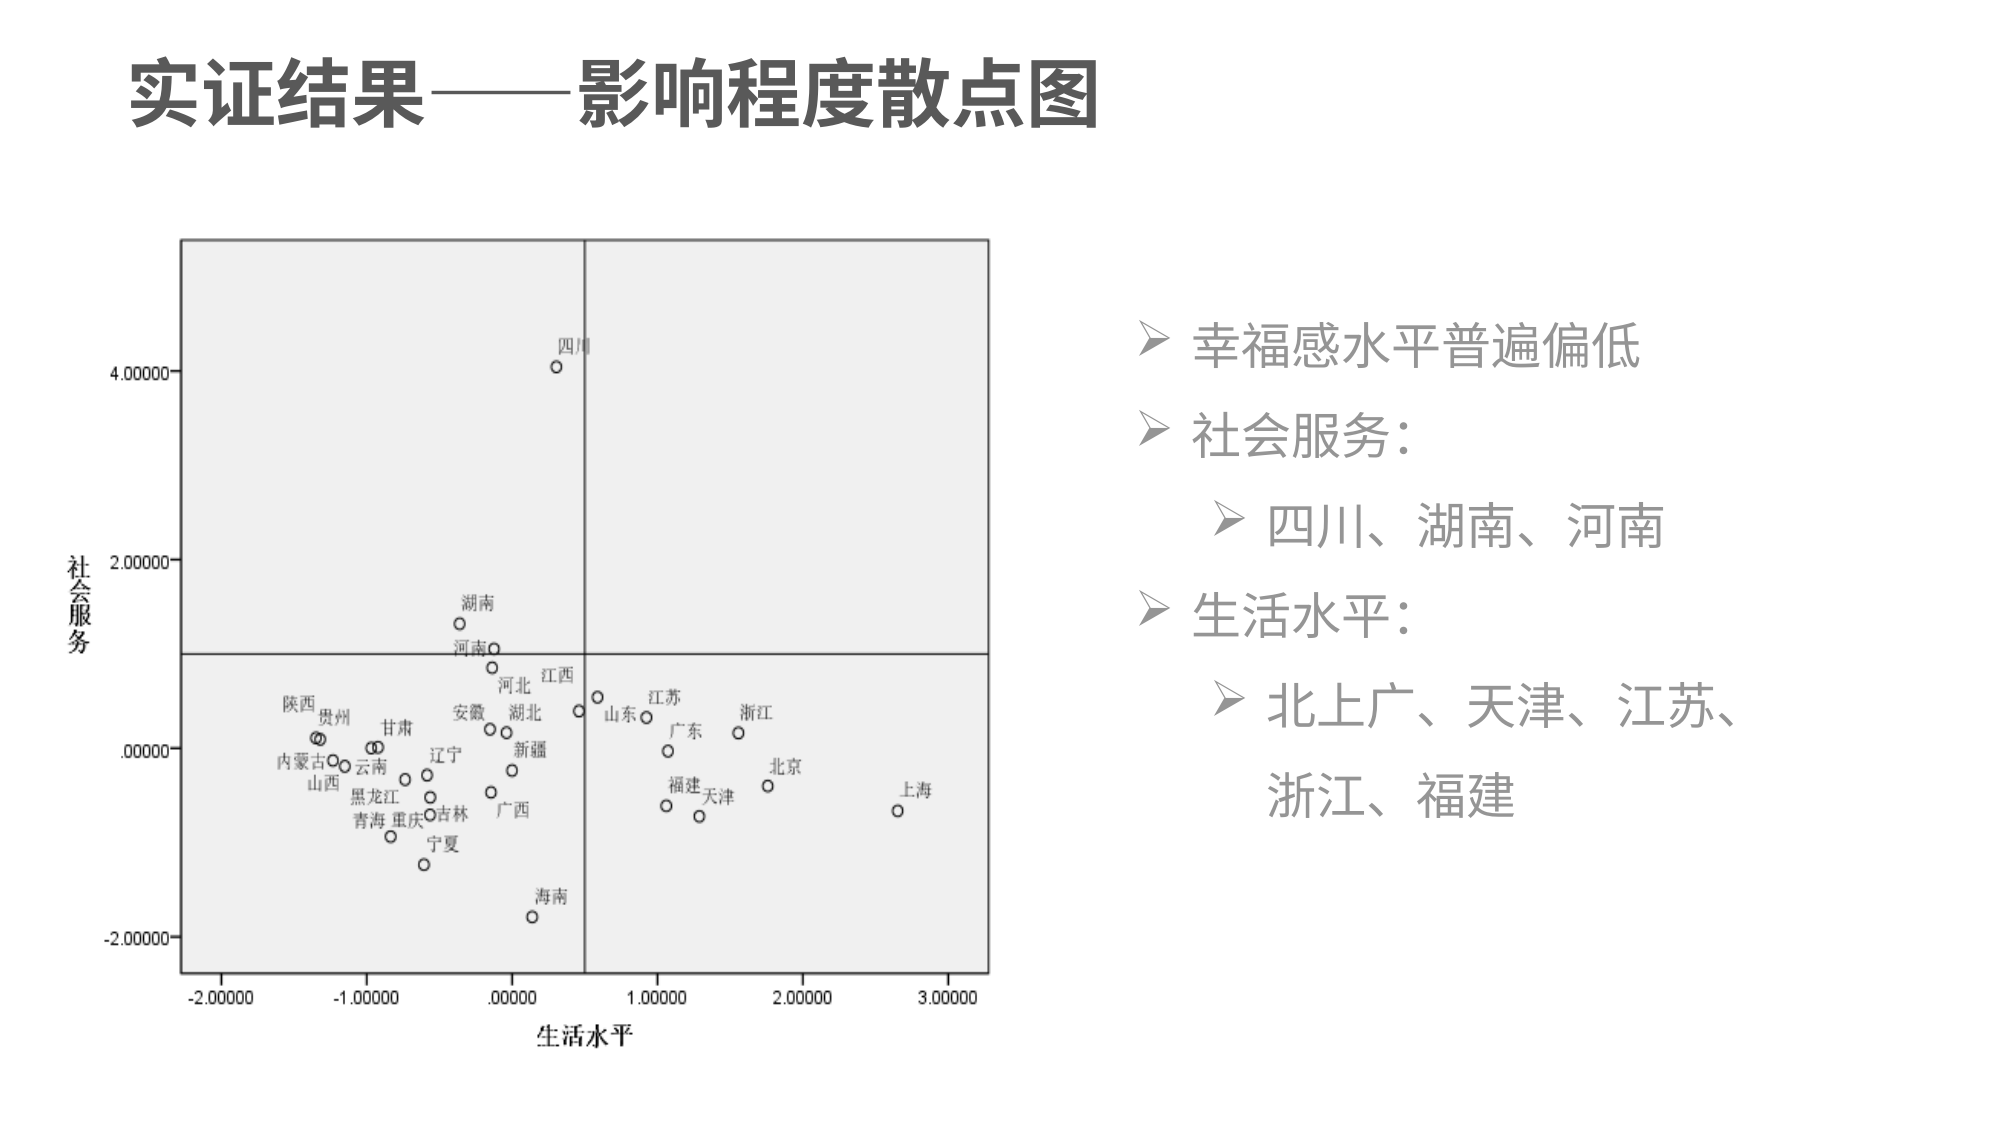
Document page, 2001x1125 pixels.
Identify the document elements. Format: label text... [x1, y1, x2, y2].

picture [42, 232, 1000, 1077]
text_box 实证结果——影响程度散点图 [111, 0, 1158, 145]
text_box 幸福感水平普遍偏低 社会服务： 四川、湖南、河南 生活水平： 北上广、天津、江苏、浙江、福建 [1119, 277, 1800, 832]
